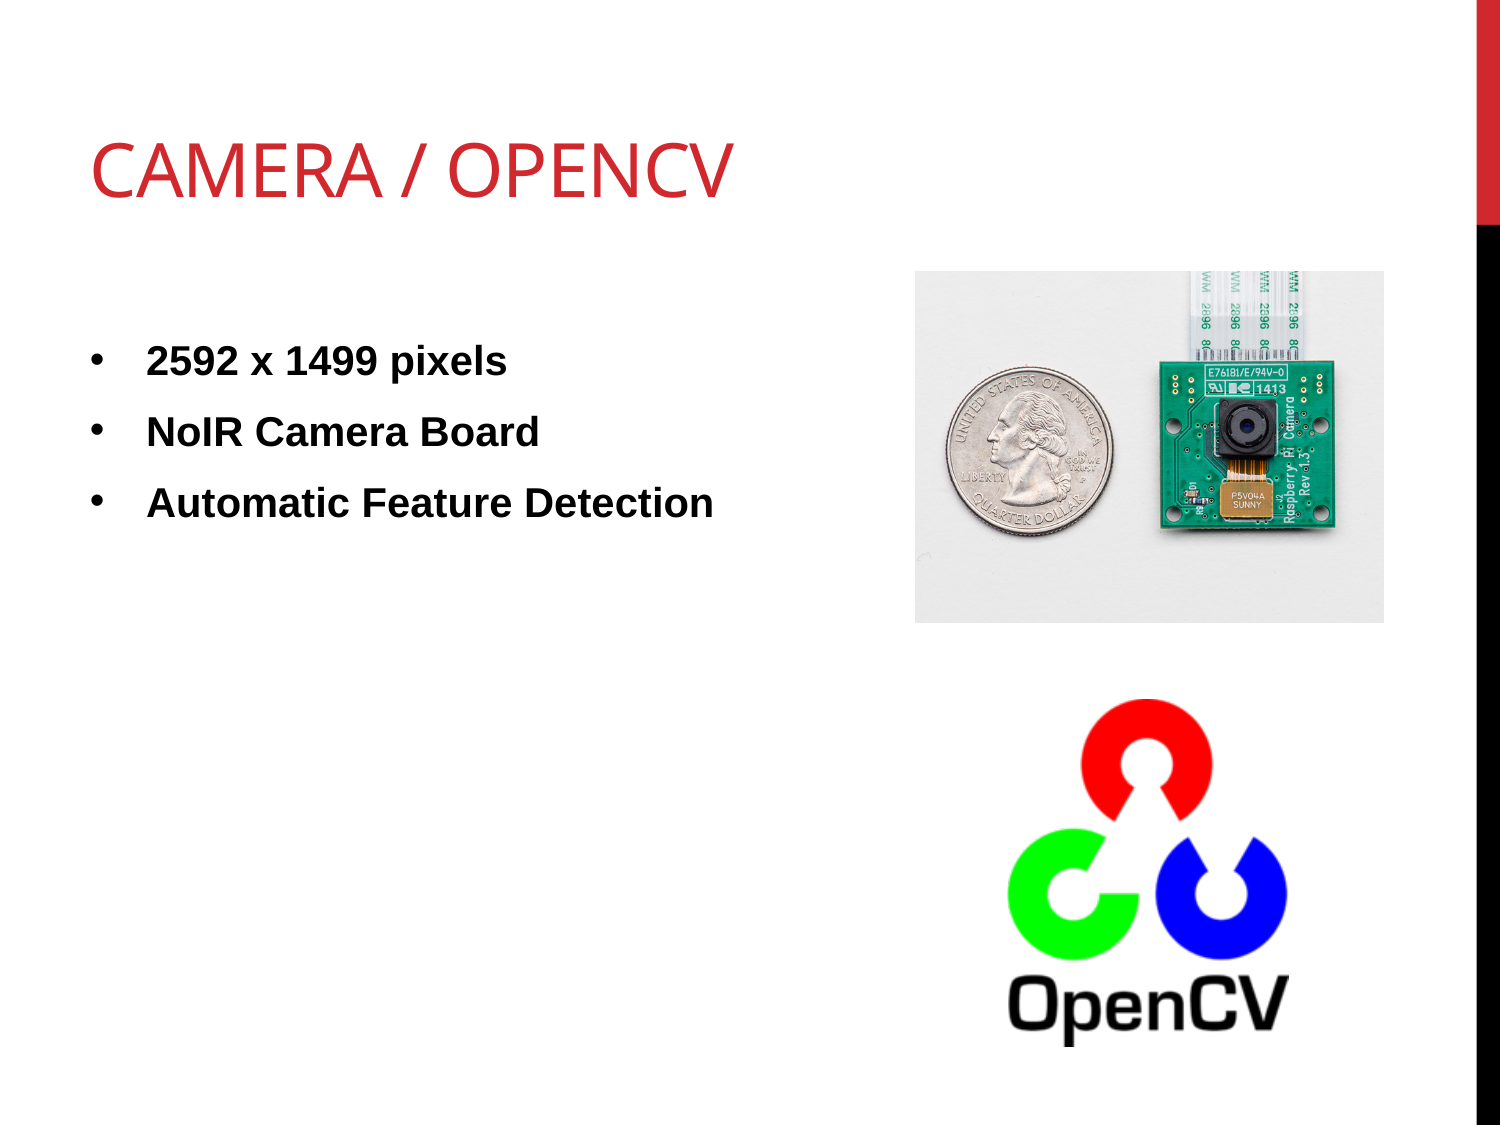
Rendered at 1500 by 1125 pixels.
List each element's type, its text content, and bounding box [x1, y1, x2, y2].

picture [1006, 698, 1290, 1048]
text_box Camera / OpenCV [75, 24, 1025, 250]
text_box 2592 x 1499 pixels NoIR Camera Board Automatic Feature Detection [75, 326, 1325, 1044]
picture [914, 270, 1385, 624]
